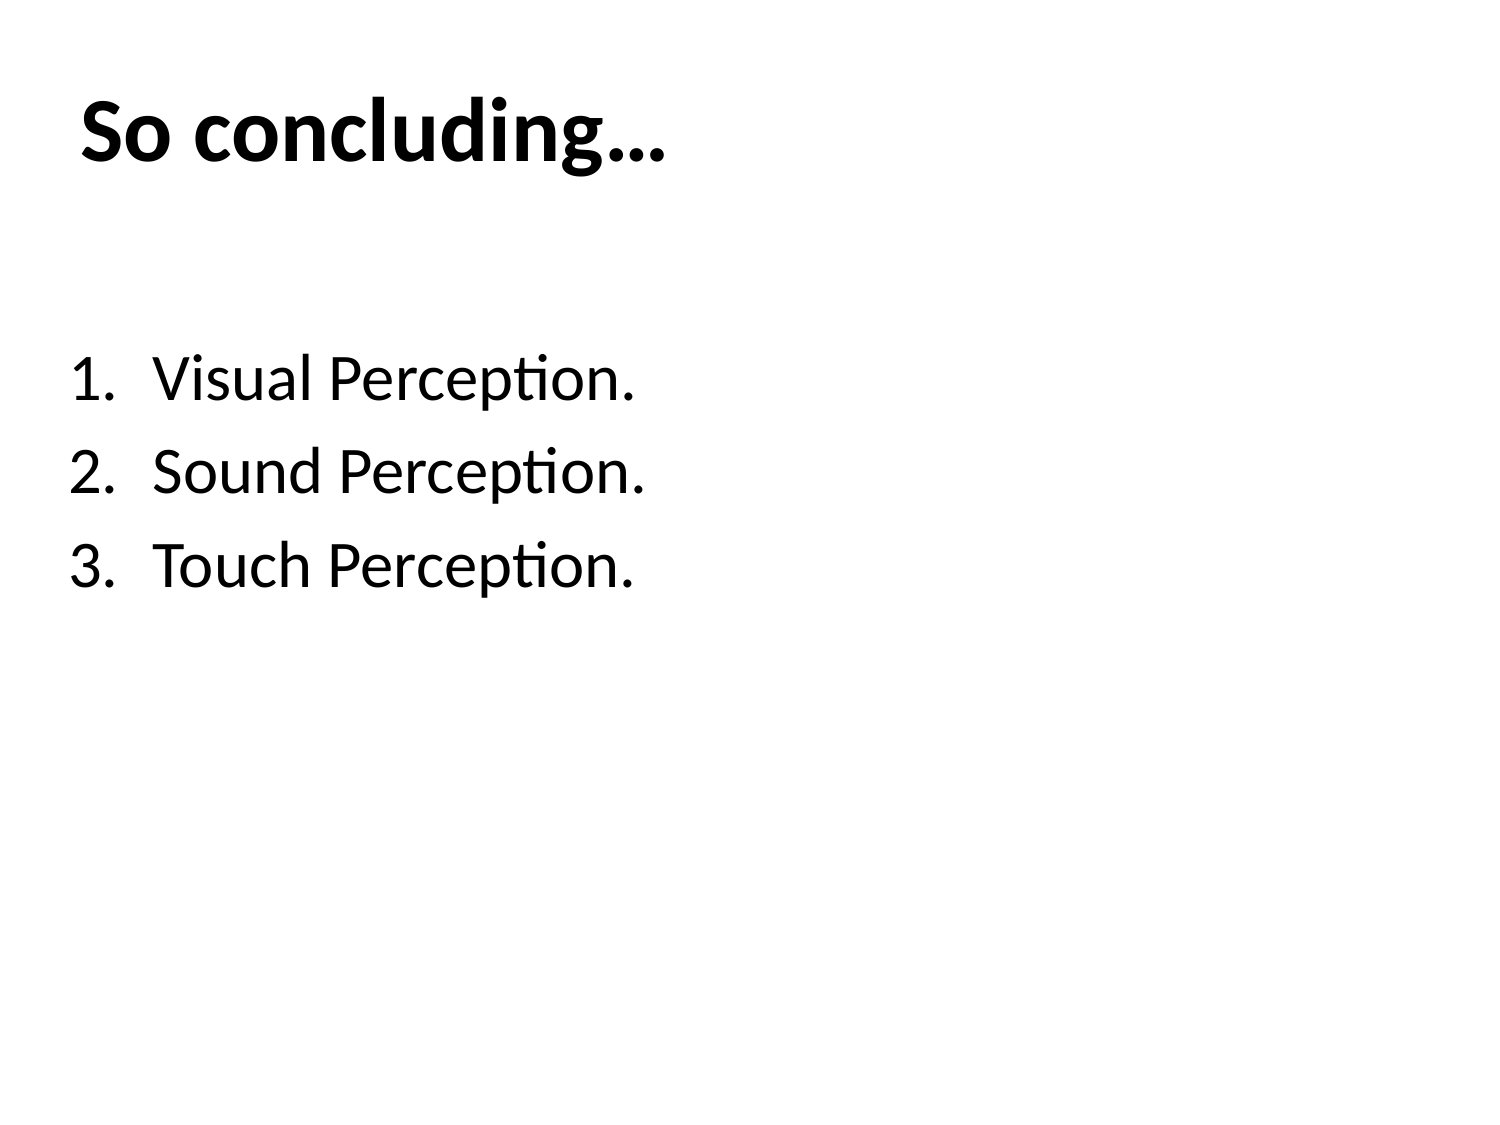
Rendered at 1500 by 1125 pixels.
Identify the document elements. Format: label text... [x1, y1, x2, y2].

title So concluding… [64, 30, 1415, 219]
list Visual Perception. Sound Perception. Touch Perception. [53, 326, 1404, 1069]
